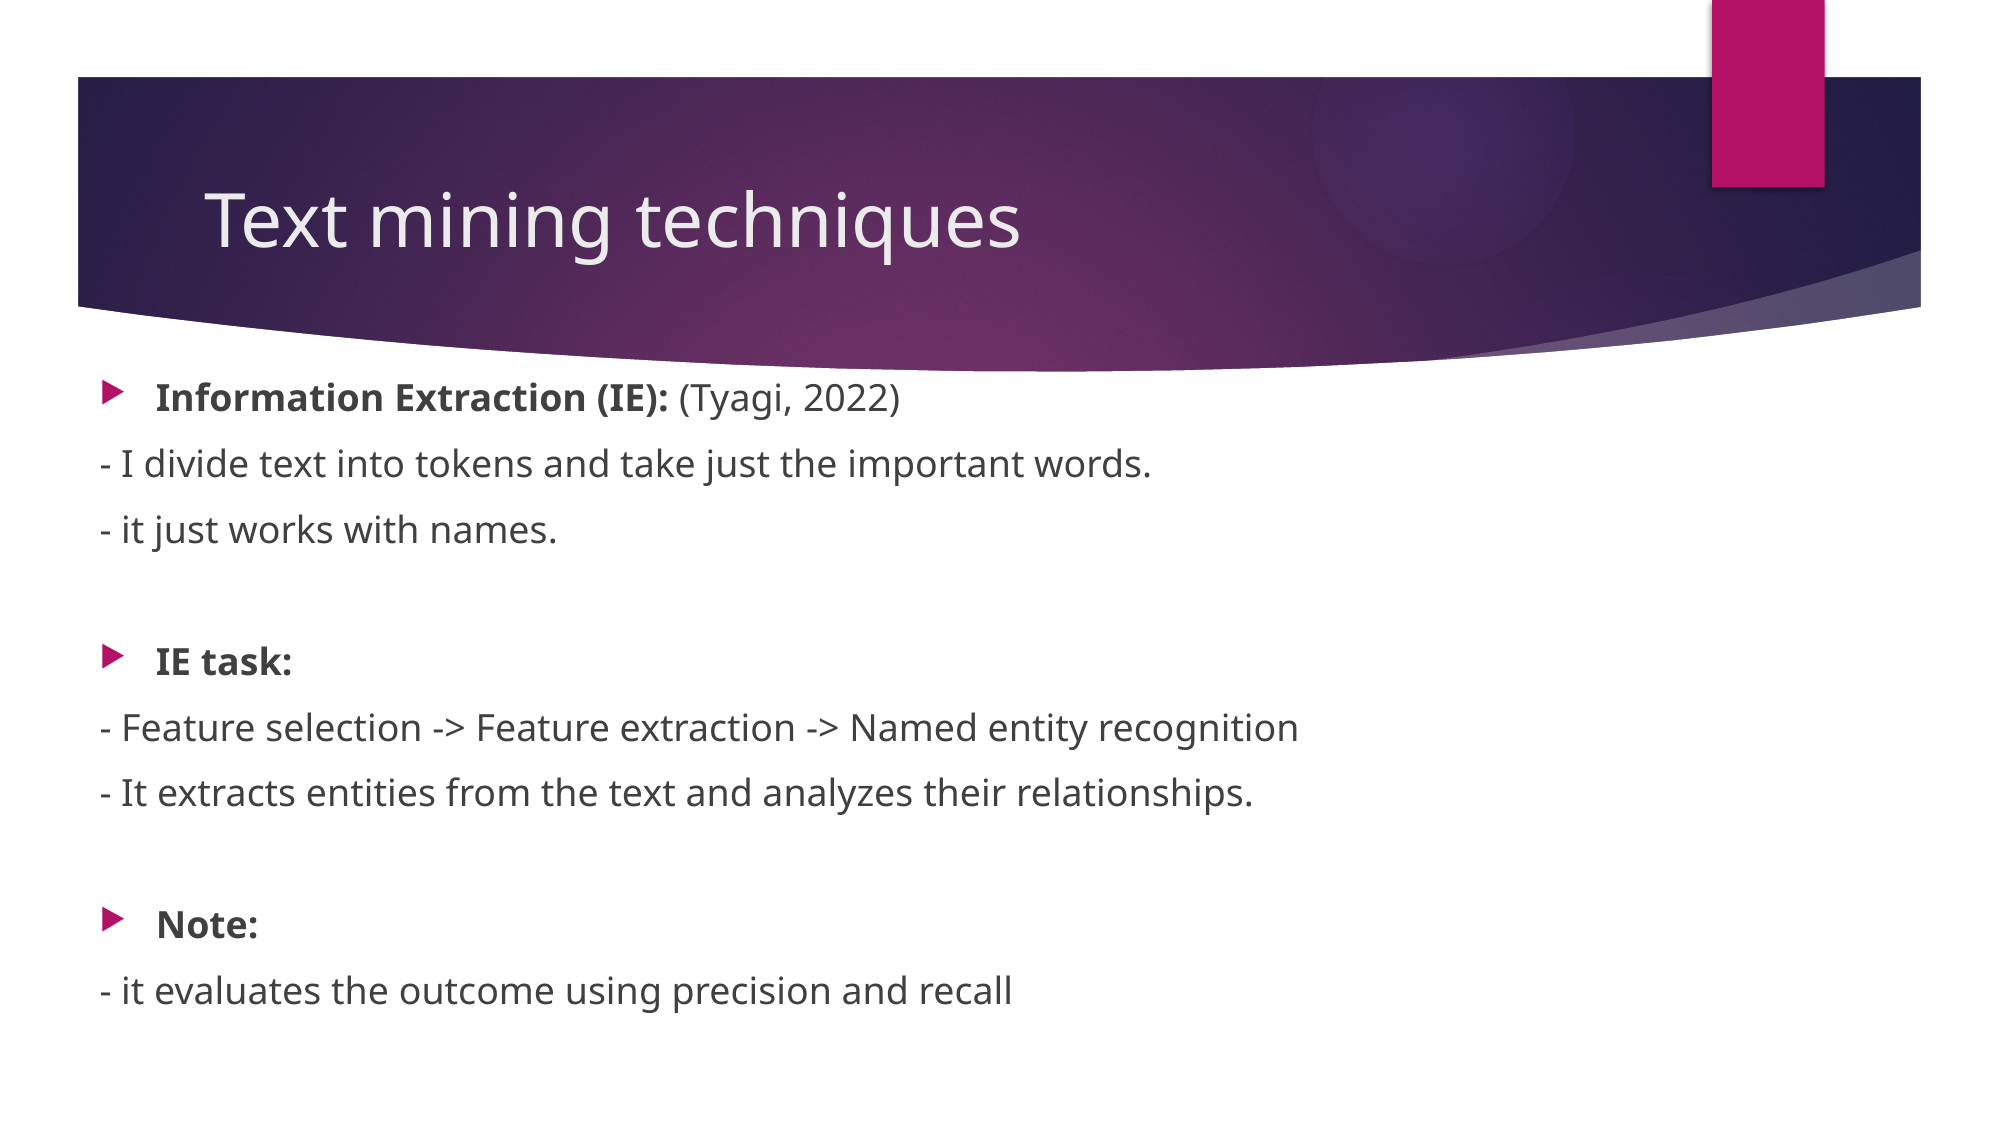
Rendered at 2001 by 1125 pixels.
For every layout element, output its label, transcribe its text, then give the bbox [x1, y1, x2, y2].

title Text mining techniques [189, 159, 1627, 276]
list Information Extraction (IE): (Tyagi, 2022) - I divide text into tokens and take just the important words. - it just works with names. IE task: - Feature selection -> Feature extraction -> Named entity recognition - It extracts entities from the text and analyzes their relationships. Note: - it evaluates the outcome using precision and recall [84, 366, 1916, 1040]
